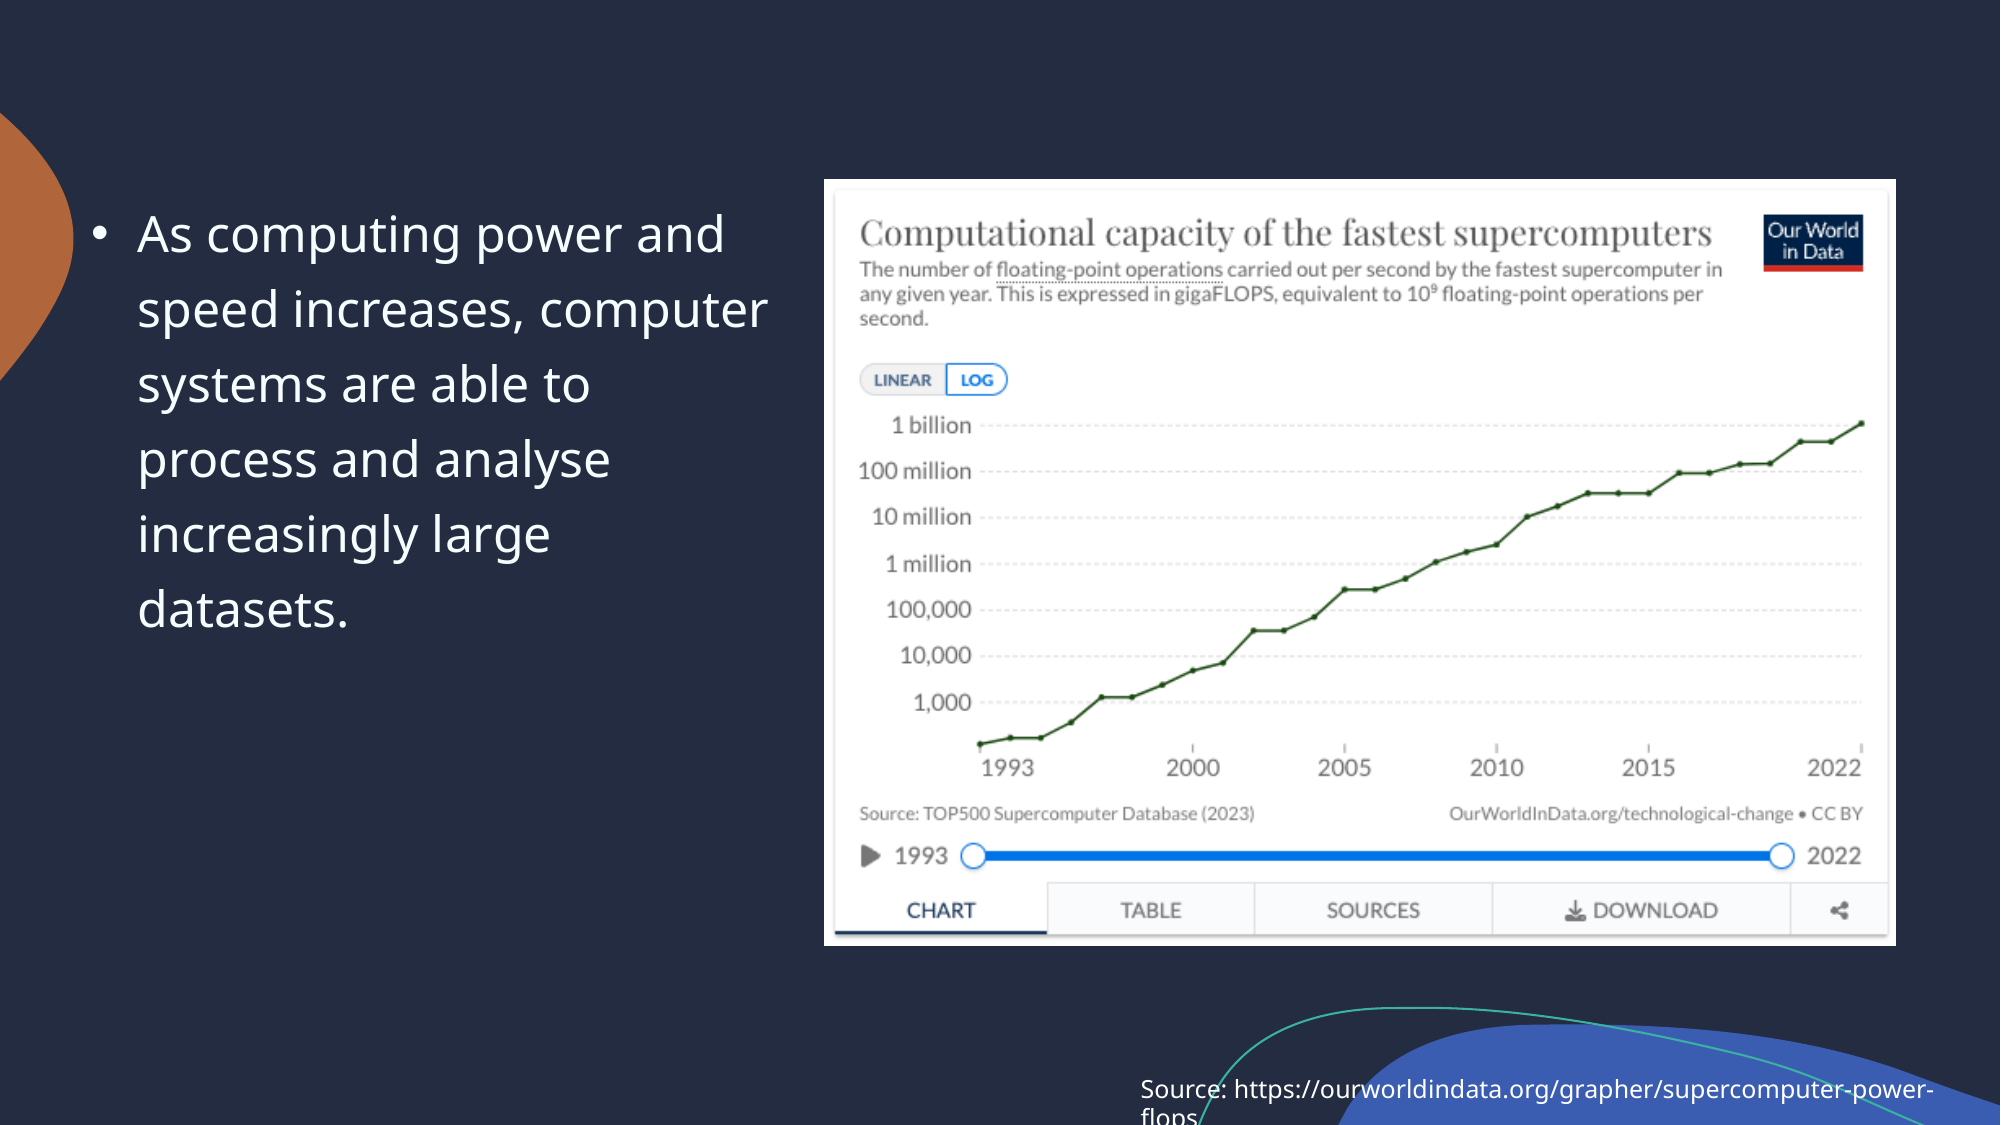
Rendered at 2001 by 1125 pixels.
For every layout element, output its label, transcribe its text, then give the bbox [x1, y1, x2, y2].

list As computing power and speed increases, computer systems are able to process and analyse increasingly large datasets. [75, 179, 791, 955]
picture [824, 179, 1896, 946]
text_box Source: https://ourworldindata.org/grapher/supercomputer-power-flops [1125, 1065, 2000, 1125]
